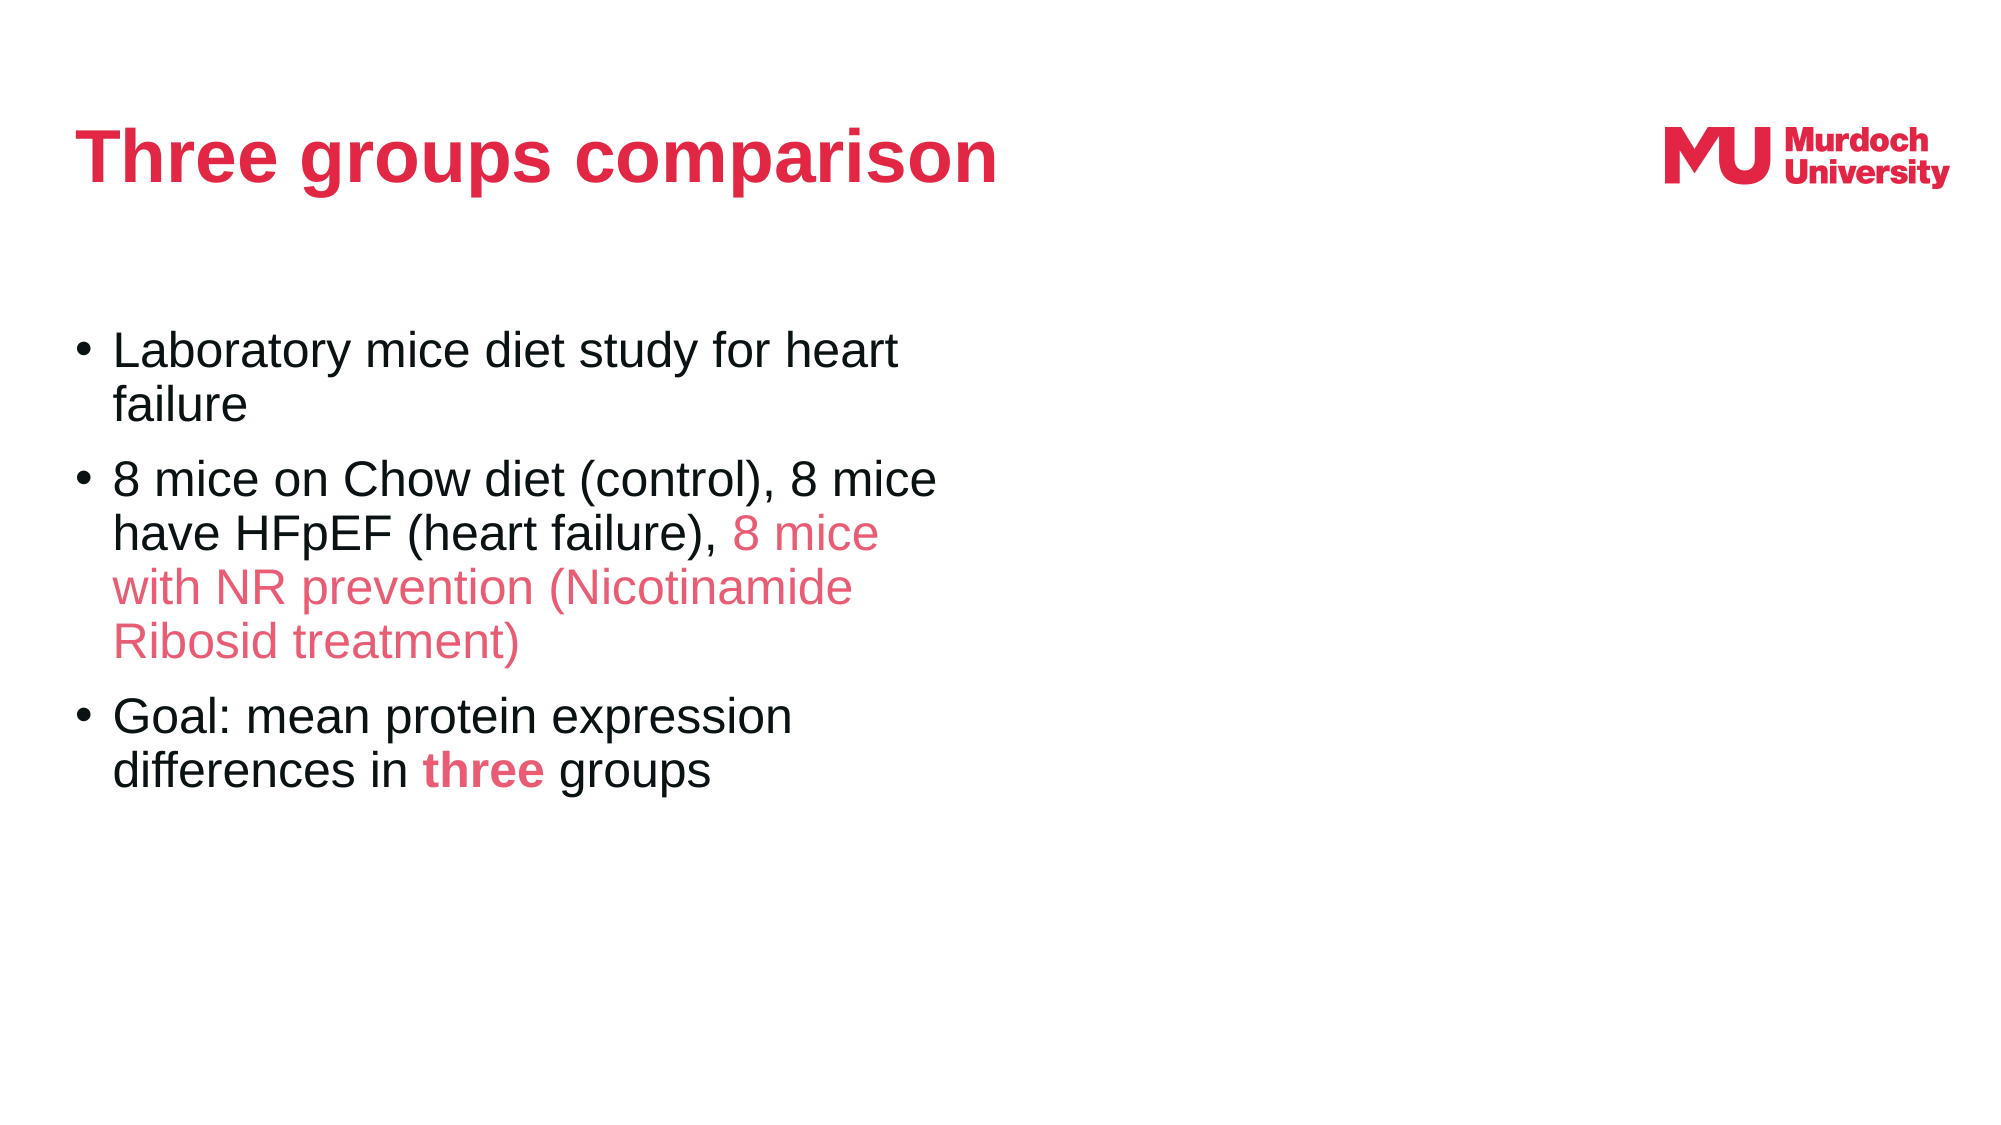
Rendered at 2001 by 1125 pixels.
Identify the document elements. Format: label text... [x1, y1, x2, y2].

picture [1665, 127, 1950, 189]
title Three groups comparison [50, 50, 1620, 268]
list Laboratory mice diet study for heart failure 8 mice on Chow diet (control), 8 mice have HFpEF (heart failure), 8 mice with NR prevention (Nicotinamide Ribosid treatment) Goal: mean protein expression differences in three groups [50, 299, 988, 1012]
